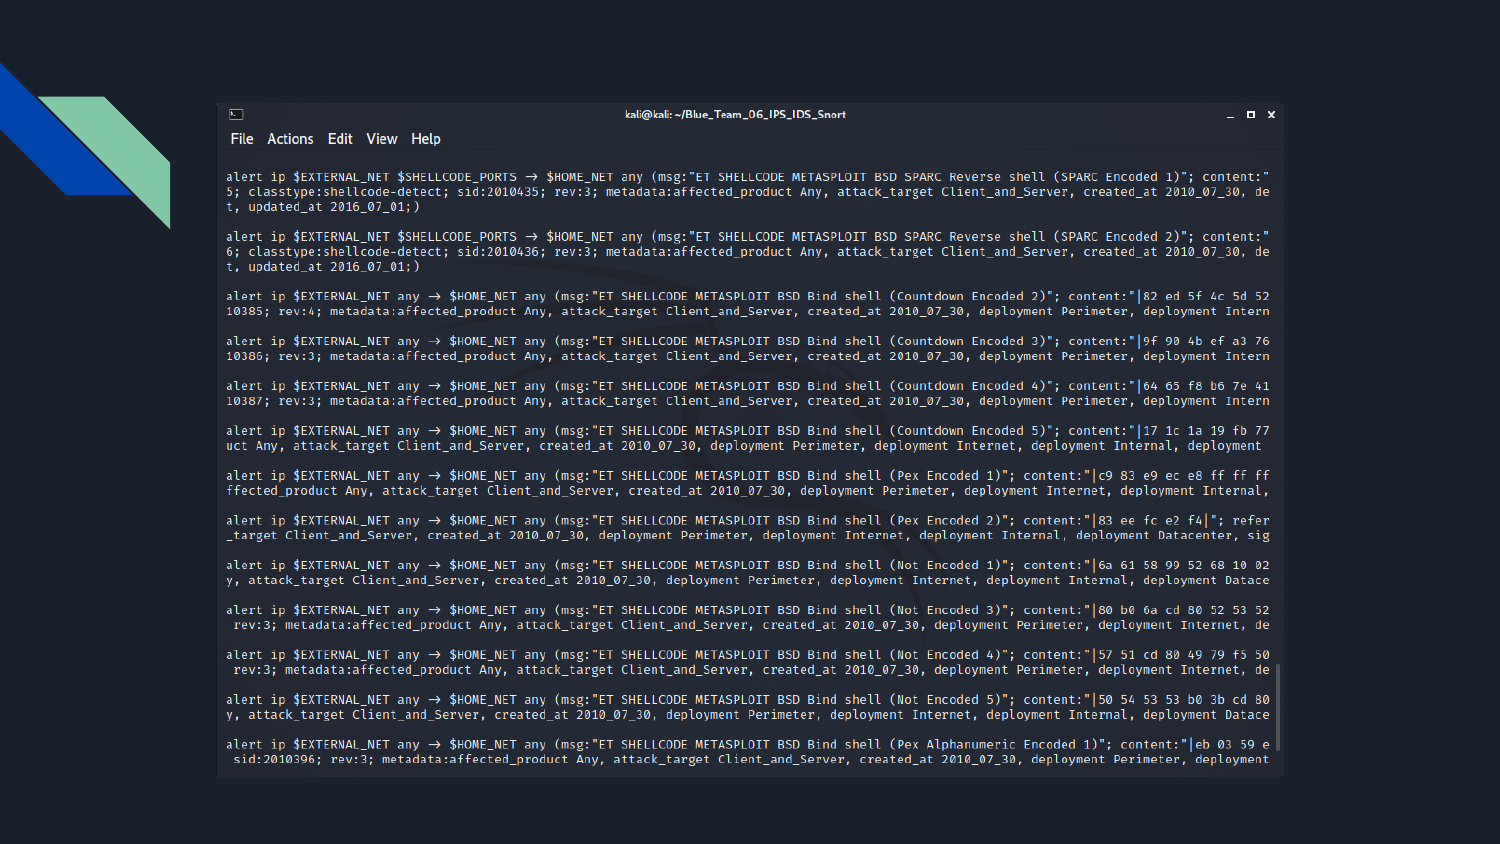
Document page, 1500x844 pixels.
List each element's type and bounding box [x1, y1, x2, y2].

picture [215, 103, 1284, 777]
